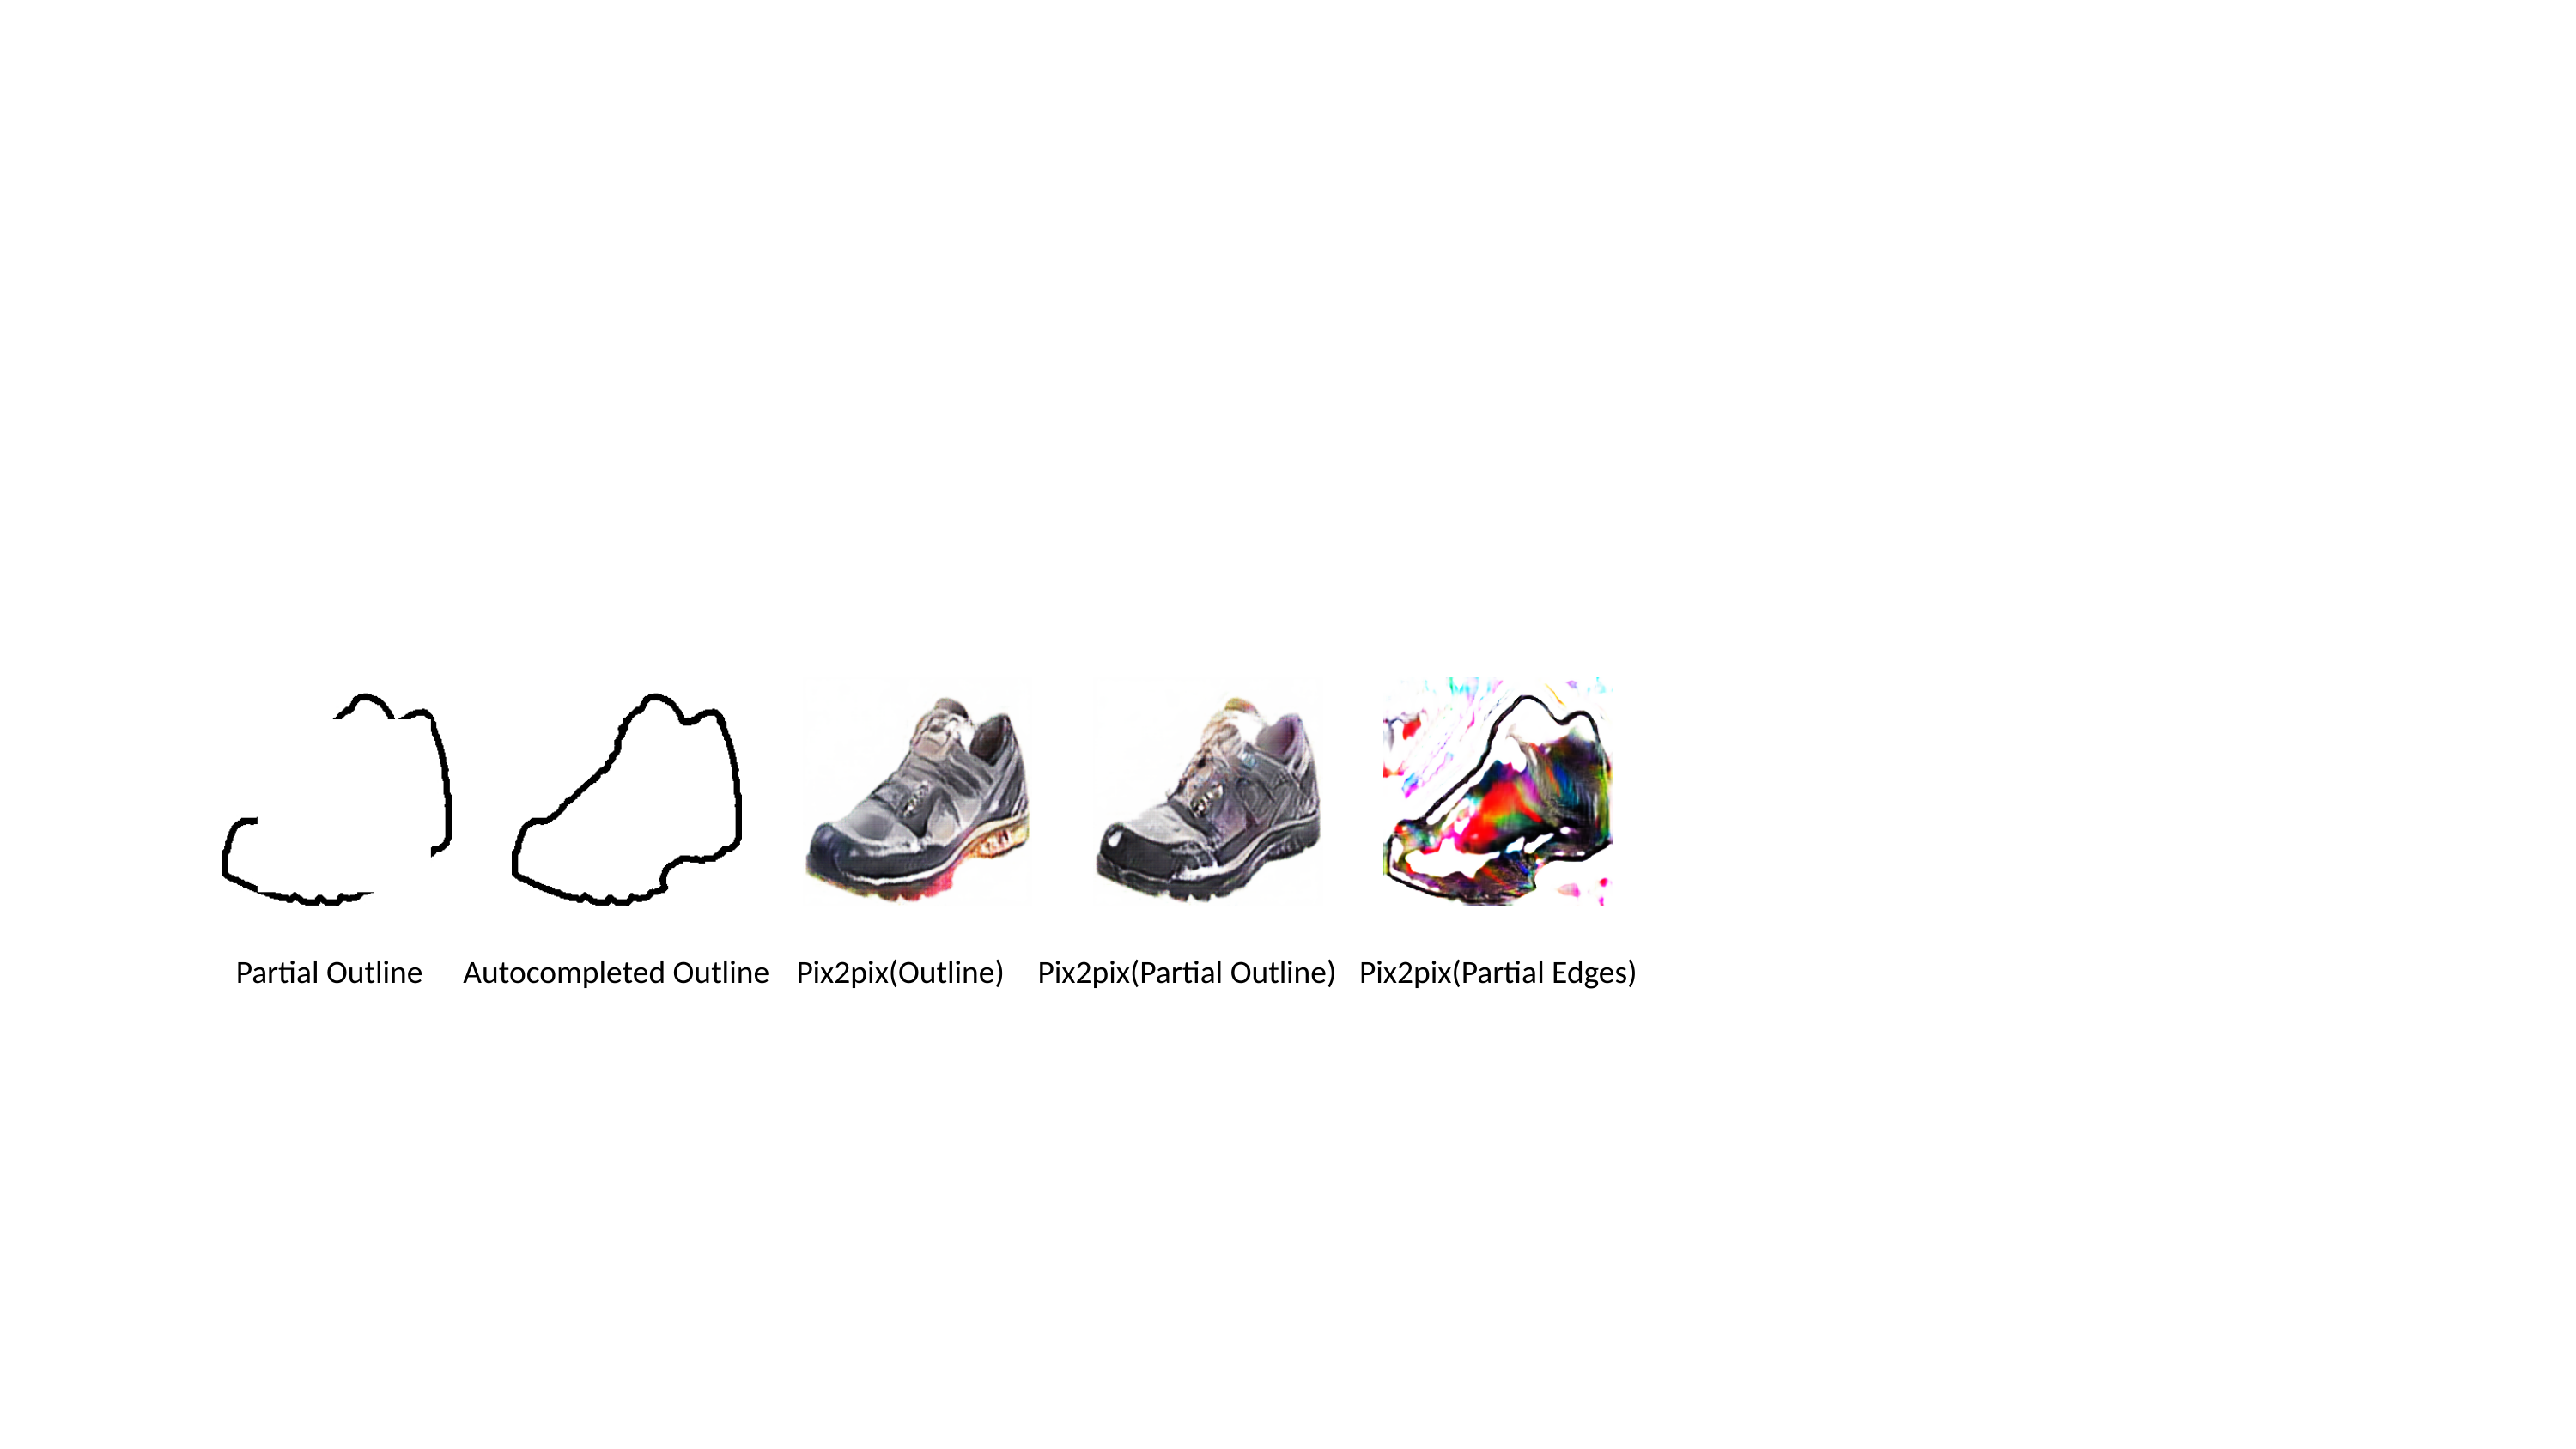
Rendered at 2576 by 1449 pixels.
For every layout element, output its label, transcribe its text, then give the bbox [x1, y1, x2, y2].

picture [222, 677, 452, 906]
text_box Pix2pix(Partial Edges) [1346, 944, 1650, 997]
text_box Autocompleted Outline [450, 944, 783, 997]
picture [803, 677, 1032, 906]
picture [1093, 677, 1323, 906]
picture [1383, 677, 1613, 906]
text_box Pix2pix(Outline) [783, 944, 1018, 997]
text_box Partial Outline [222, 944, 436, 997]
picture [512, 677, 742, 906]
text_box Pix2pix(Partial Outline) [1024, 944, 1346, 997]
